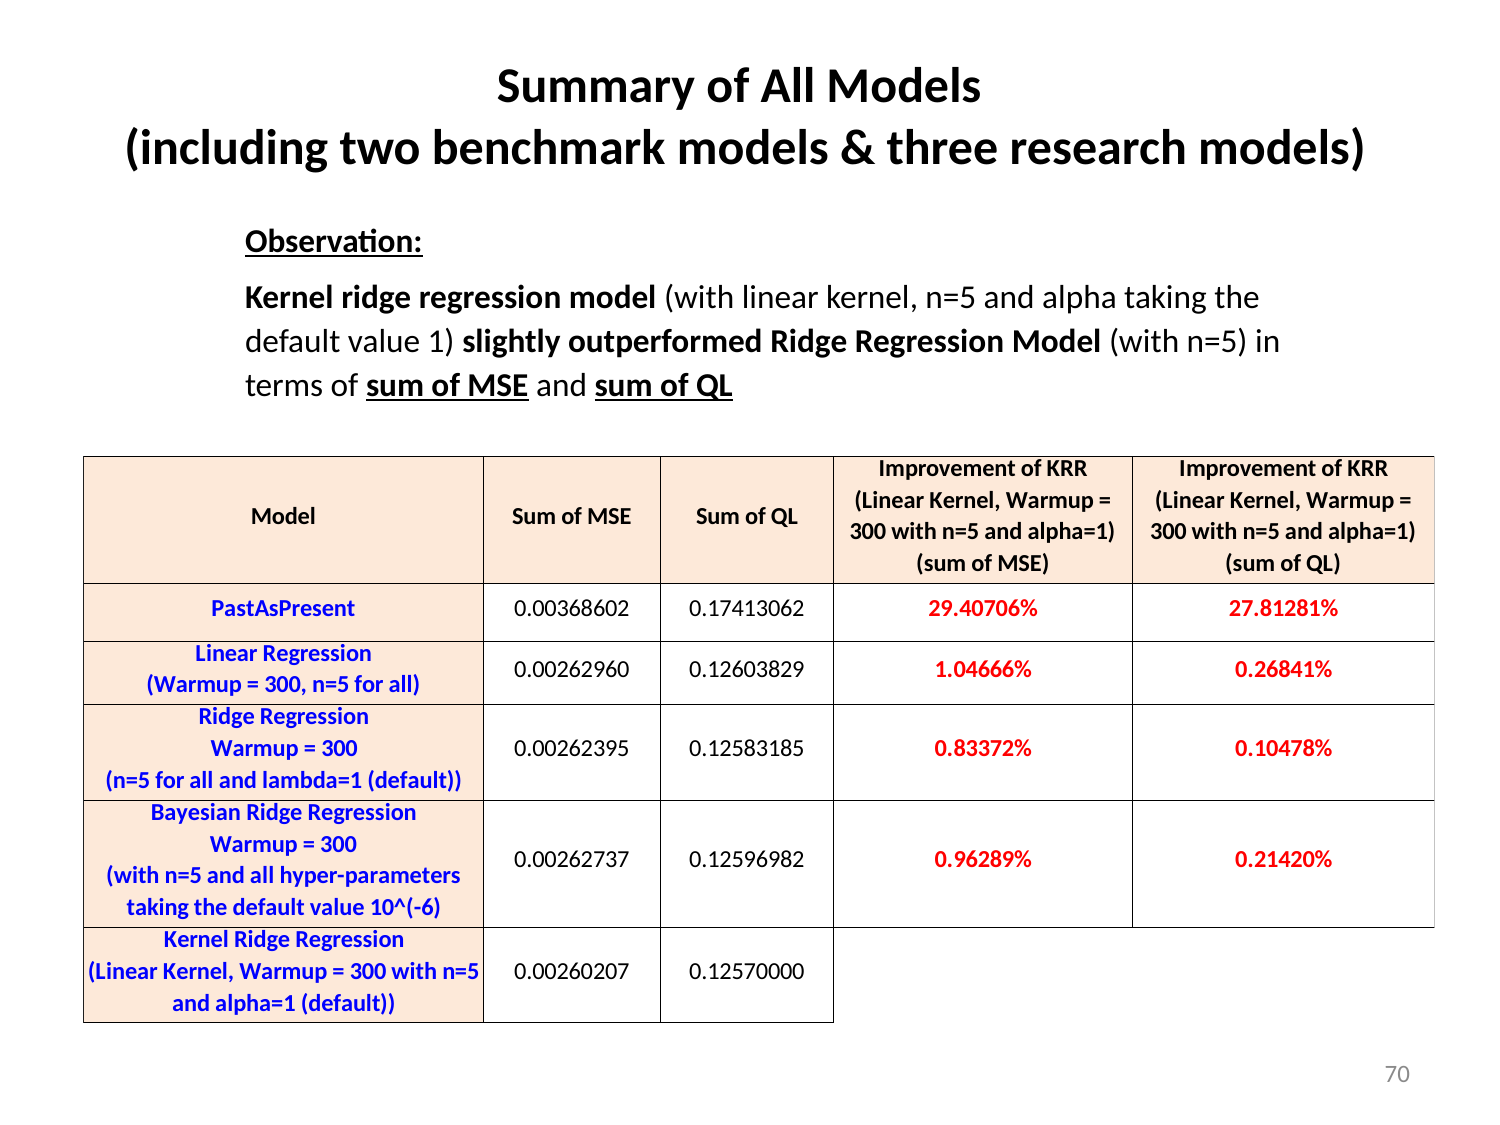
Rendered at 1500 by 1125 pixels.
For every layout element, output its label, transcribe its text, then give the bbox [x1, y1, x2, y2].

text_box Observation: Kernel ridge regression model (with linear kernel, n=5 and alpha taking the default value 1) slightly outperformed Ridge Regression Model (with n=5) in terms of sum of MSE and sum of QL [230, 208, 1305, 411]
slide_number 70 [1074, 1042, 1425, 1103]
picture [83, 455, 1436, 1024]
title Summary of All Models (including two benchmark models & three research models) [53, 42, 1437, 183]
